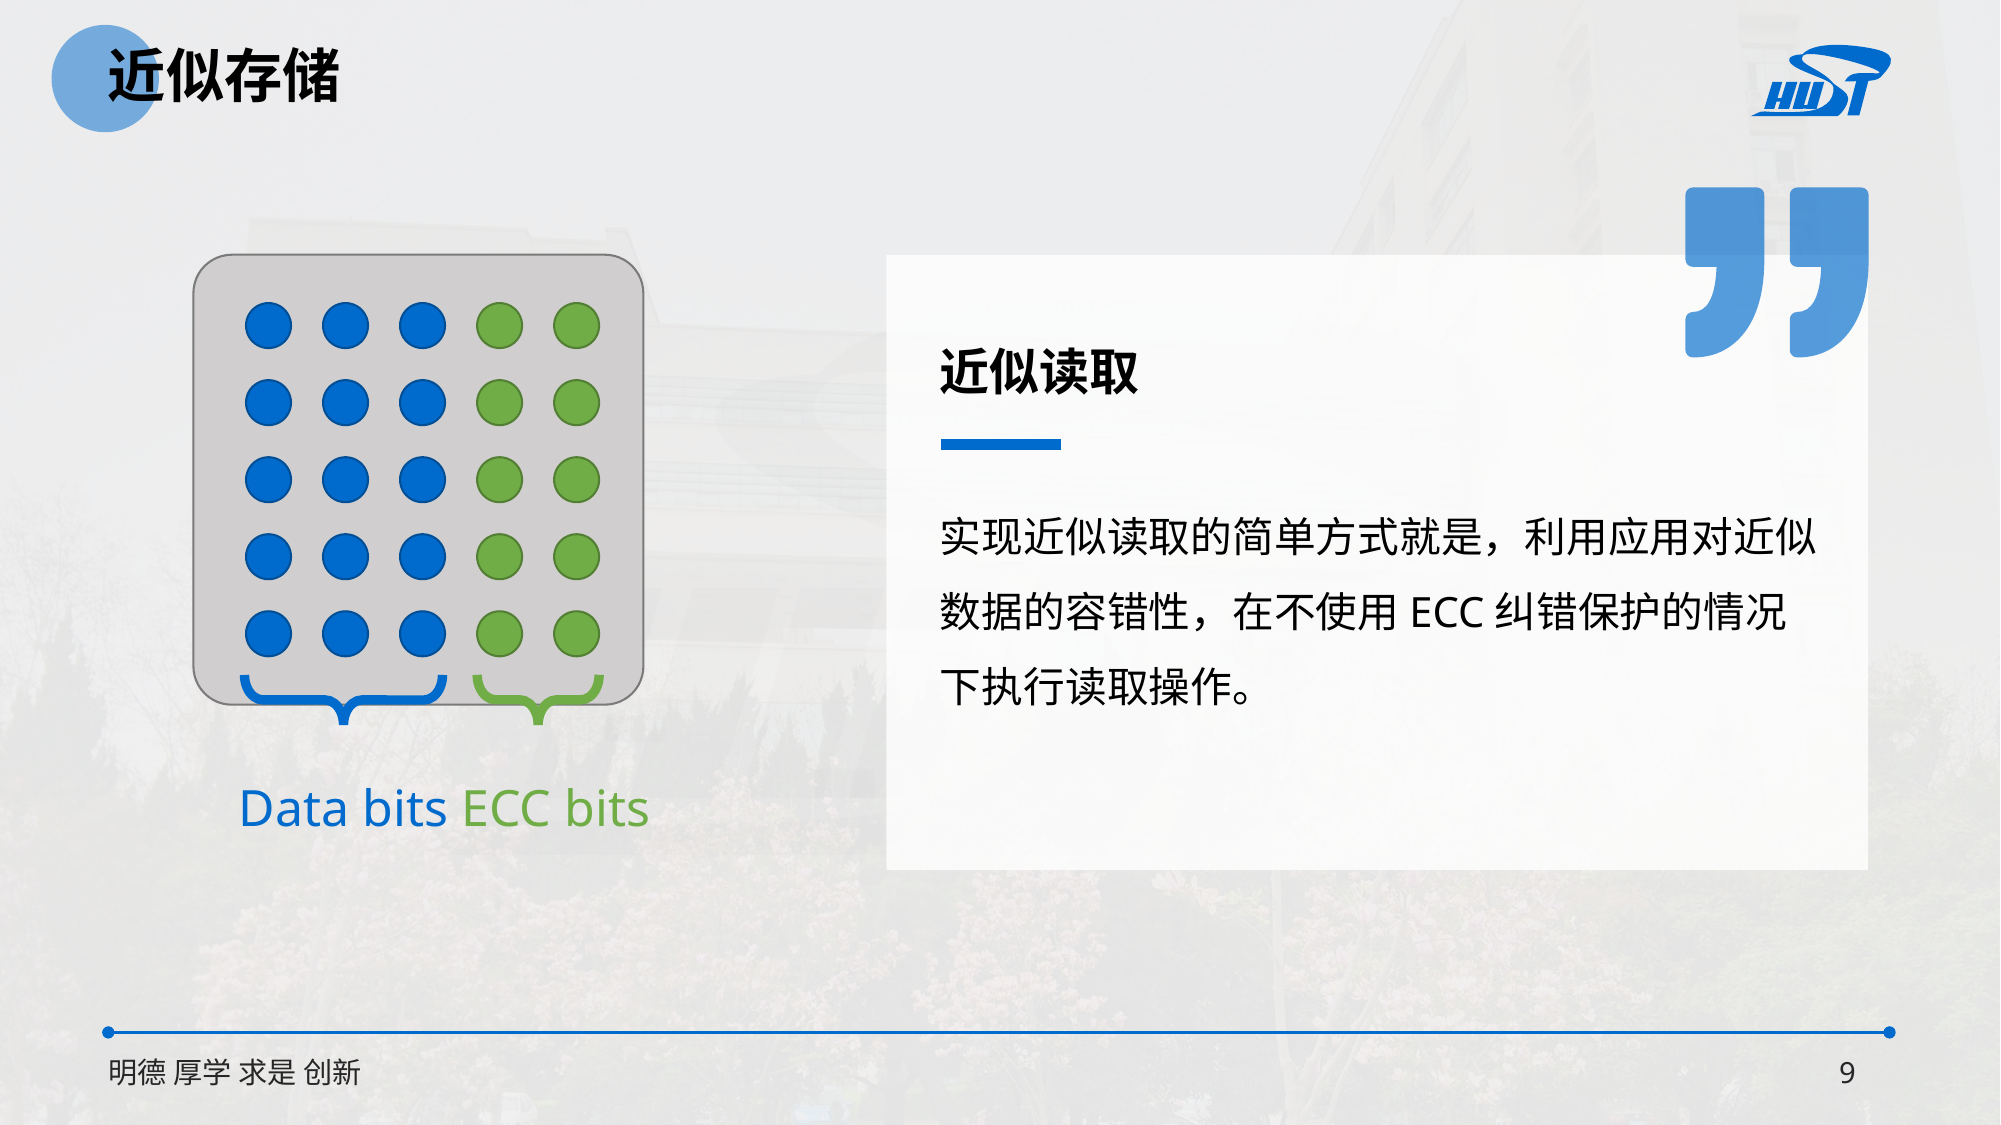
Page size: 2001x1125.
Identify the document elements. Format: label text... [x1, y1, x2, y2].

text_box [1685, 187, 1765, 333]
text_box [1789, 187, 1869, 347]
list 近似存储 [93, 43, 887, 114]
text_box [193, 254, 670, 846]
text_box [885, 254, 1869, 871]
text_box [924, 333, 1834, 777]
